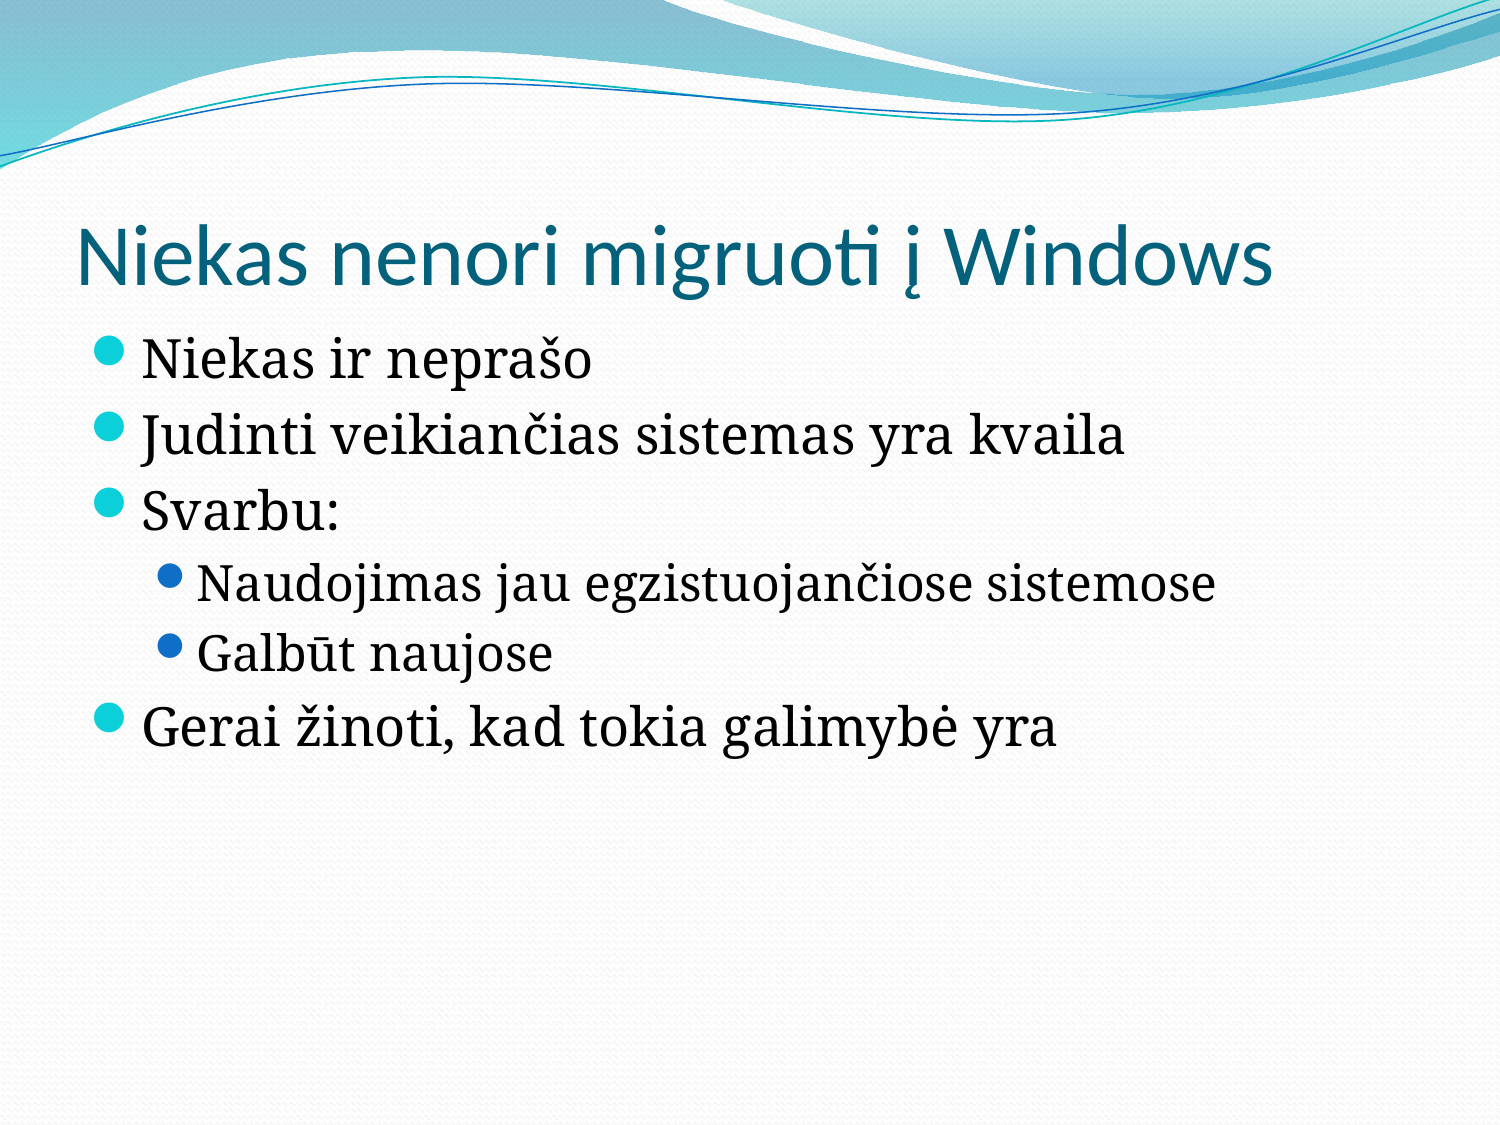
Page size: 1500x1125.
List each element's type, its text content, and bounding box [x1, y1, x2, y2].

list Niekas ir neprašo Judinti veikiančias sistemas yra kvaila Svarbu: Naudojimas jau egzistuojančiose sistemose Galbūt naujose Gerai žinoti, kad tokia galimybė yra [75, 317, 1425, 1038]
title Niekas nenori migruoti į Windows [75, 115, 1425, 303]
